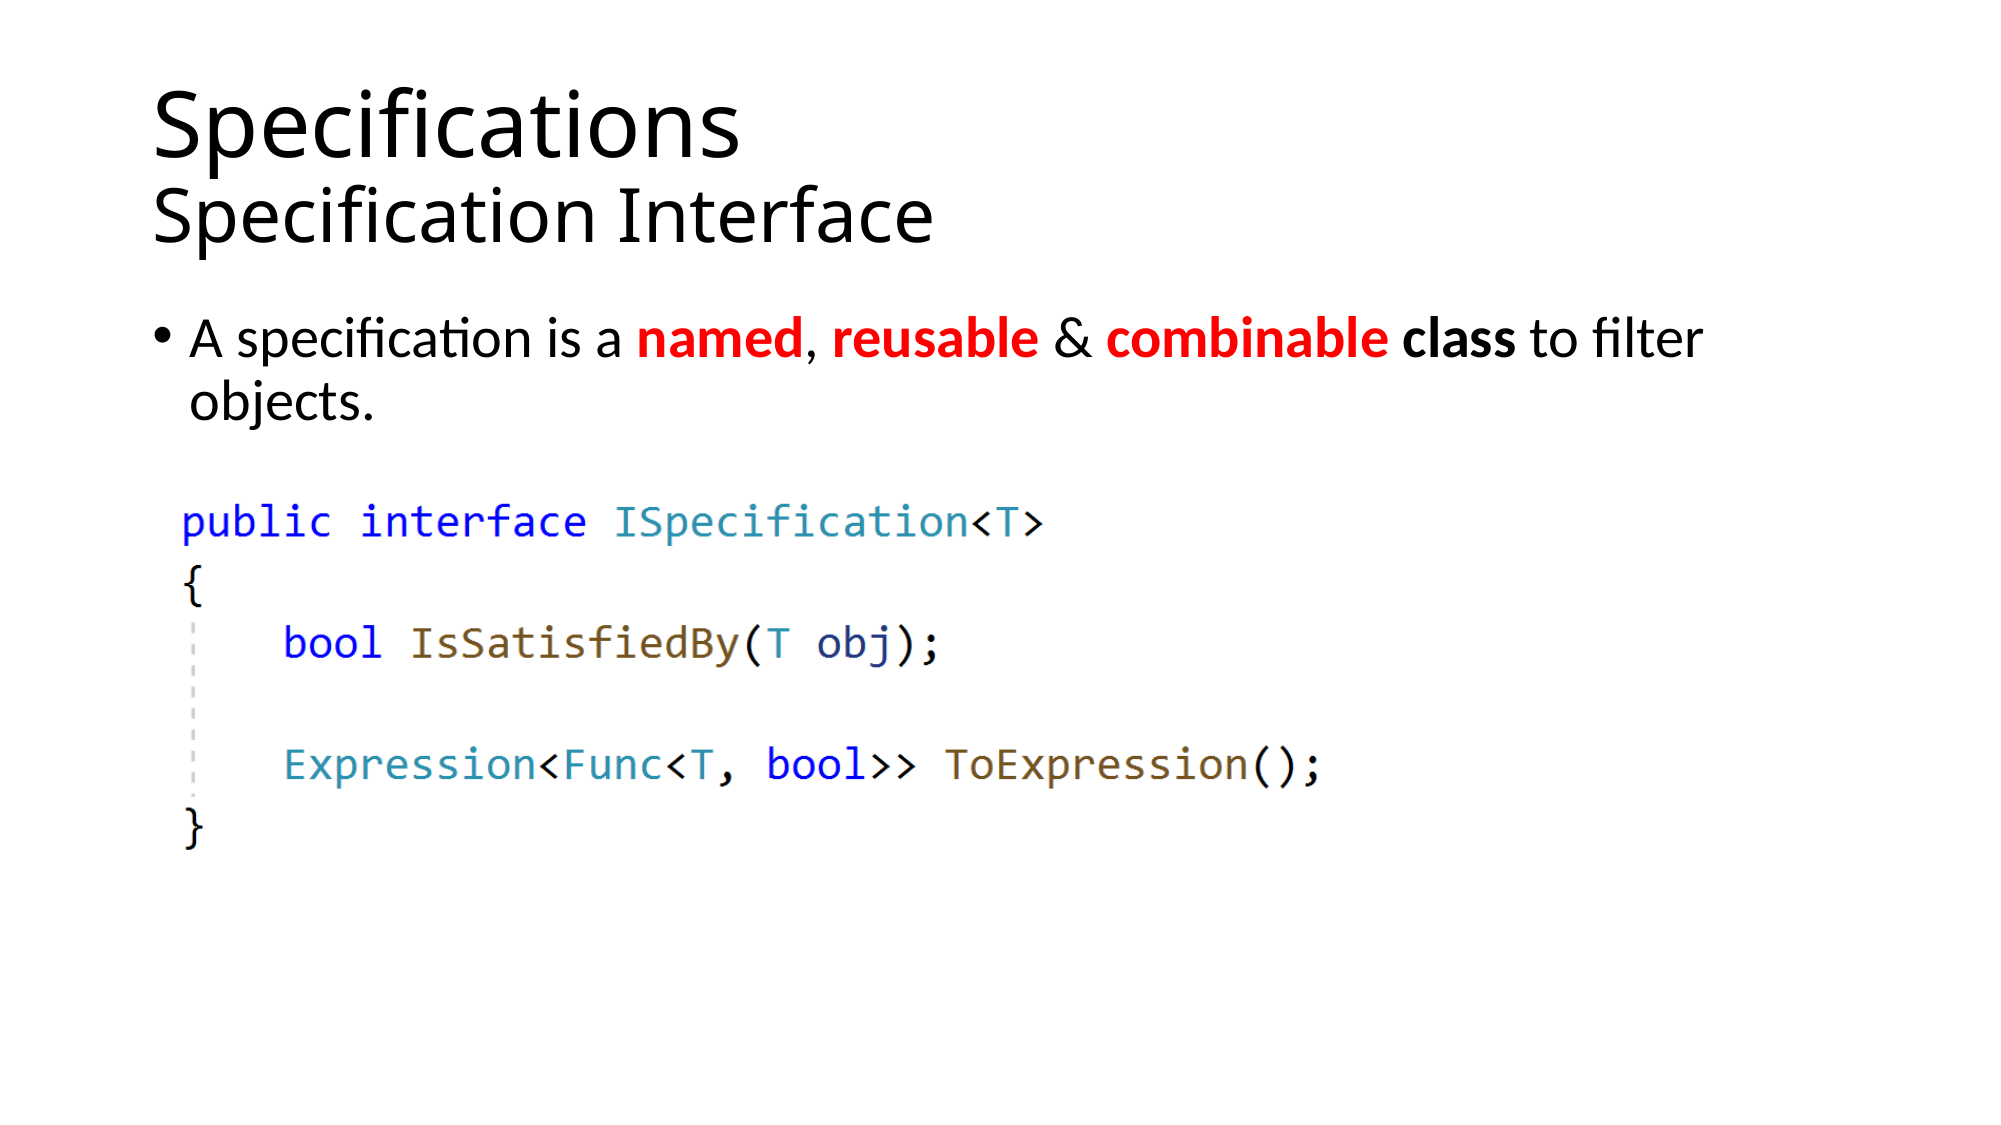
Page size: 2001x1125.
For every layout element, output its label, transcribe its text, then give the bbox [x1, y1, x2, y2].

list A specification is a named, reusable & combinable class to filter objects. [137, 299, 1863, 1014]
picture [156, 488, 1349, 873]
title Specifications Specification Interface [137, 59, 1863, 278]
